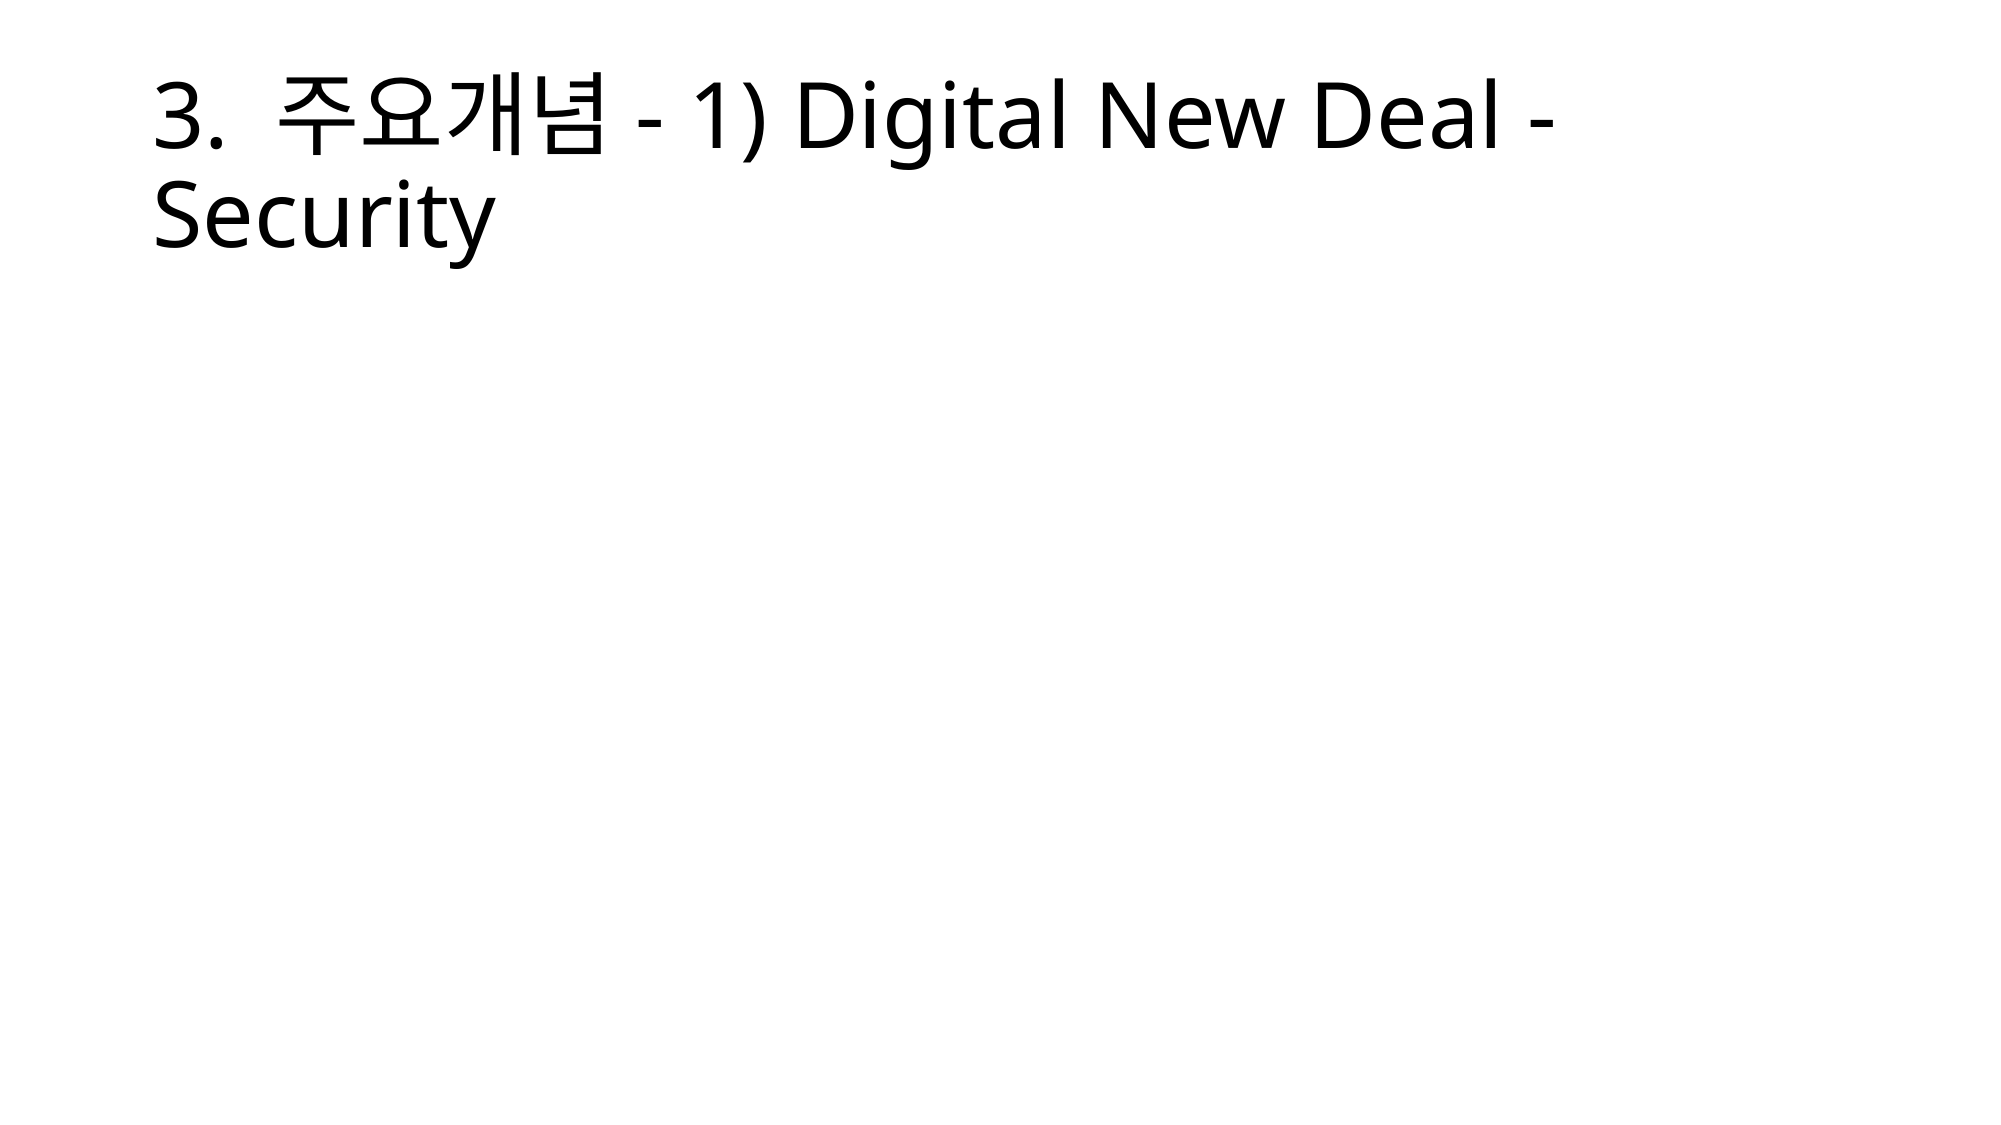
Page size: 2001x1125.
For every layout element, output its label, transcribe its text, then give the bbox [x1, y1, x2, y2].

title 3. 주요개념- 1) Digital New Deal - Security [137, 59, 1863, 278]
